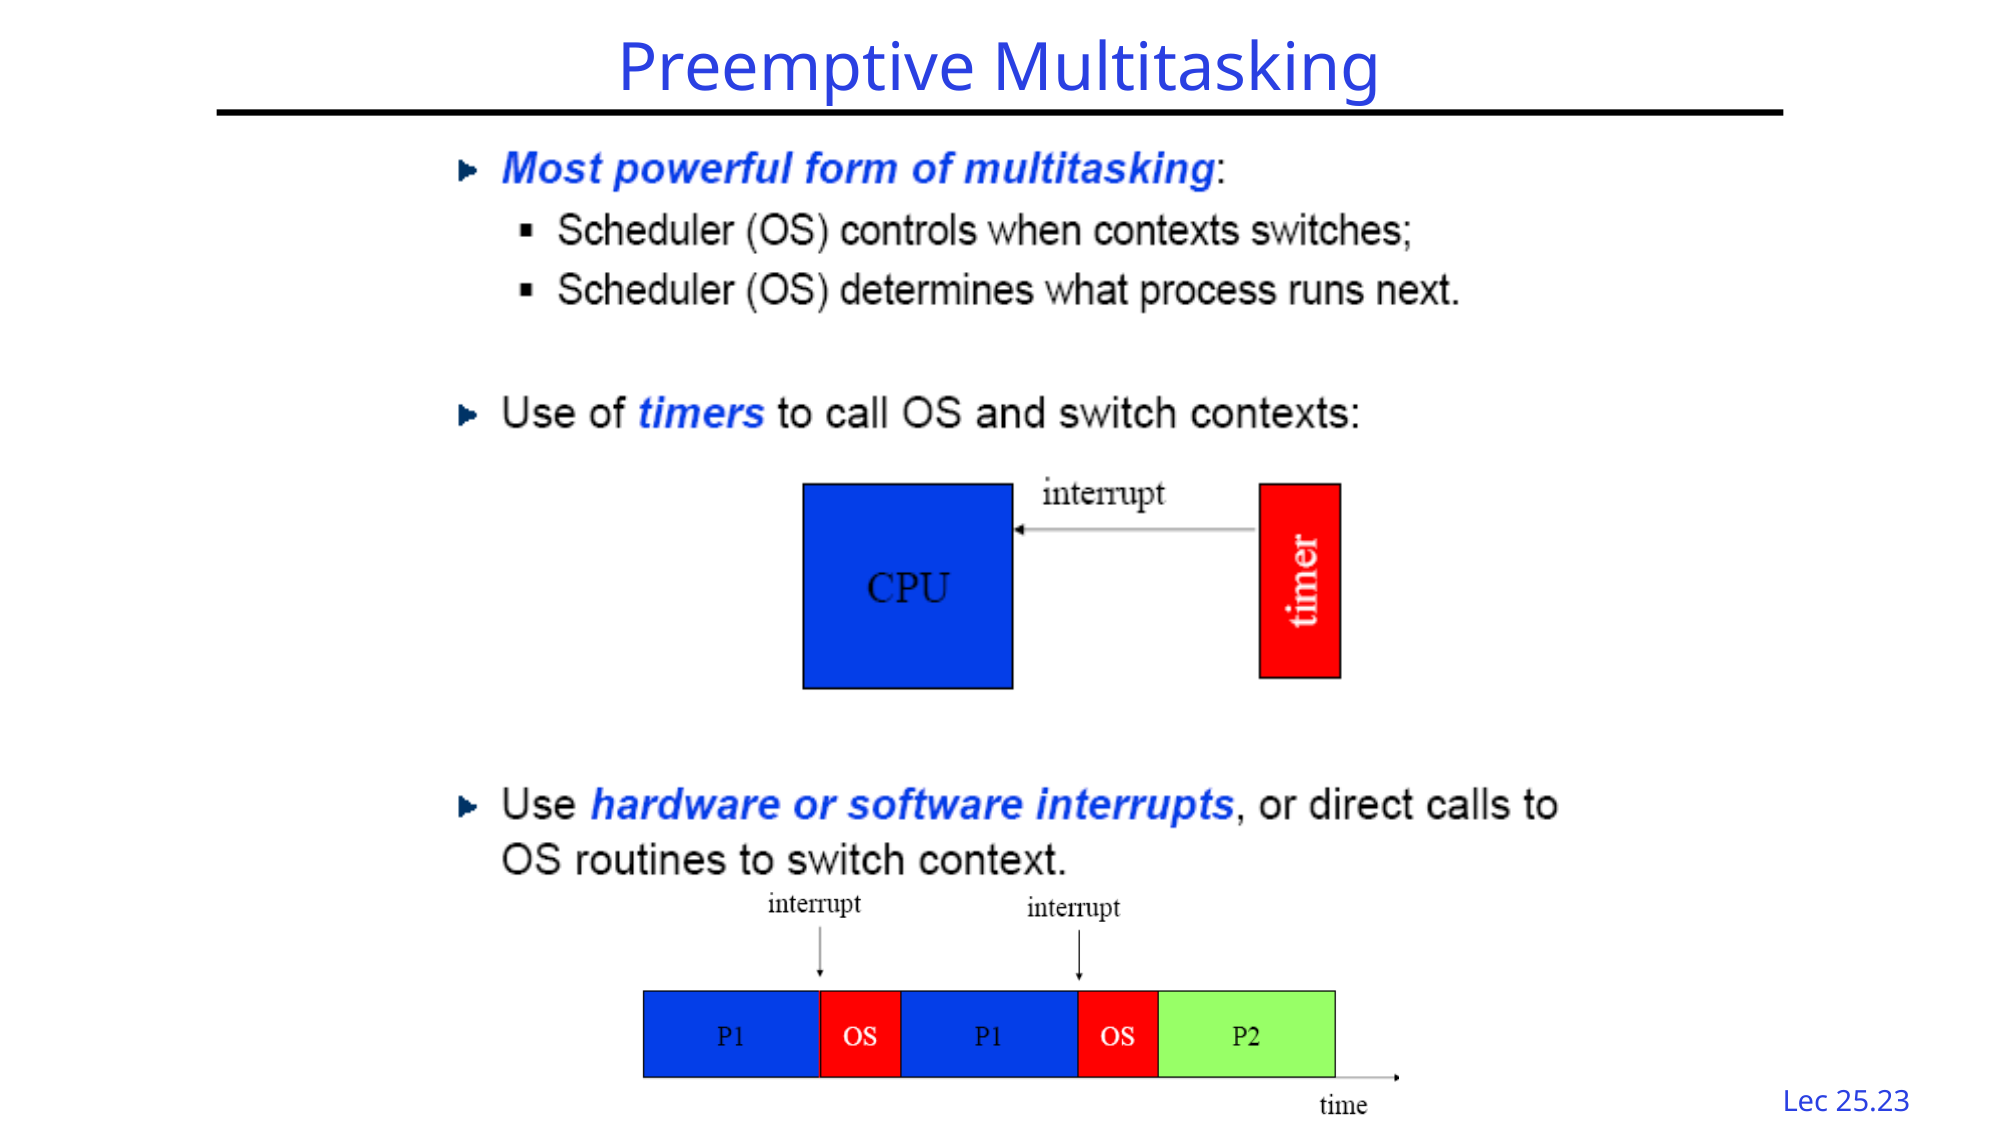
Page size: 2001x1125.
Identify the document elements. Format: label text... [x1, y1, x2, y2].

title Preemptive Multitasking [216, 24, 1784, 113]
picture [430, 137, 1569, 1120]
